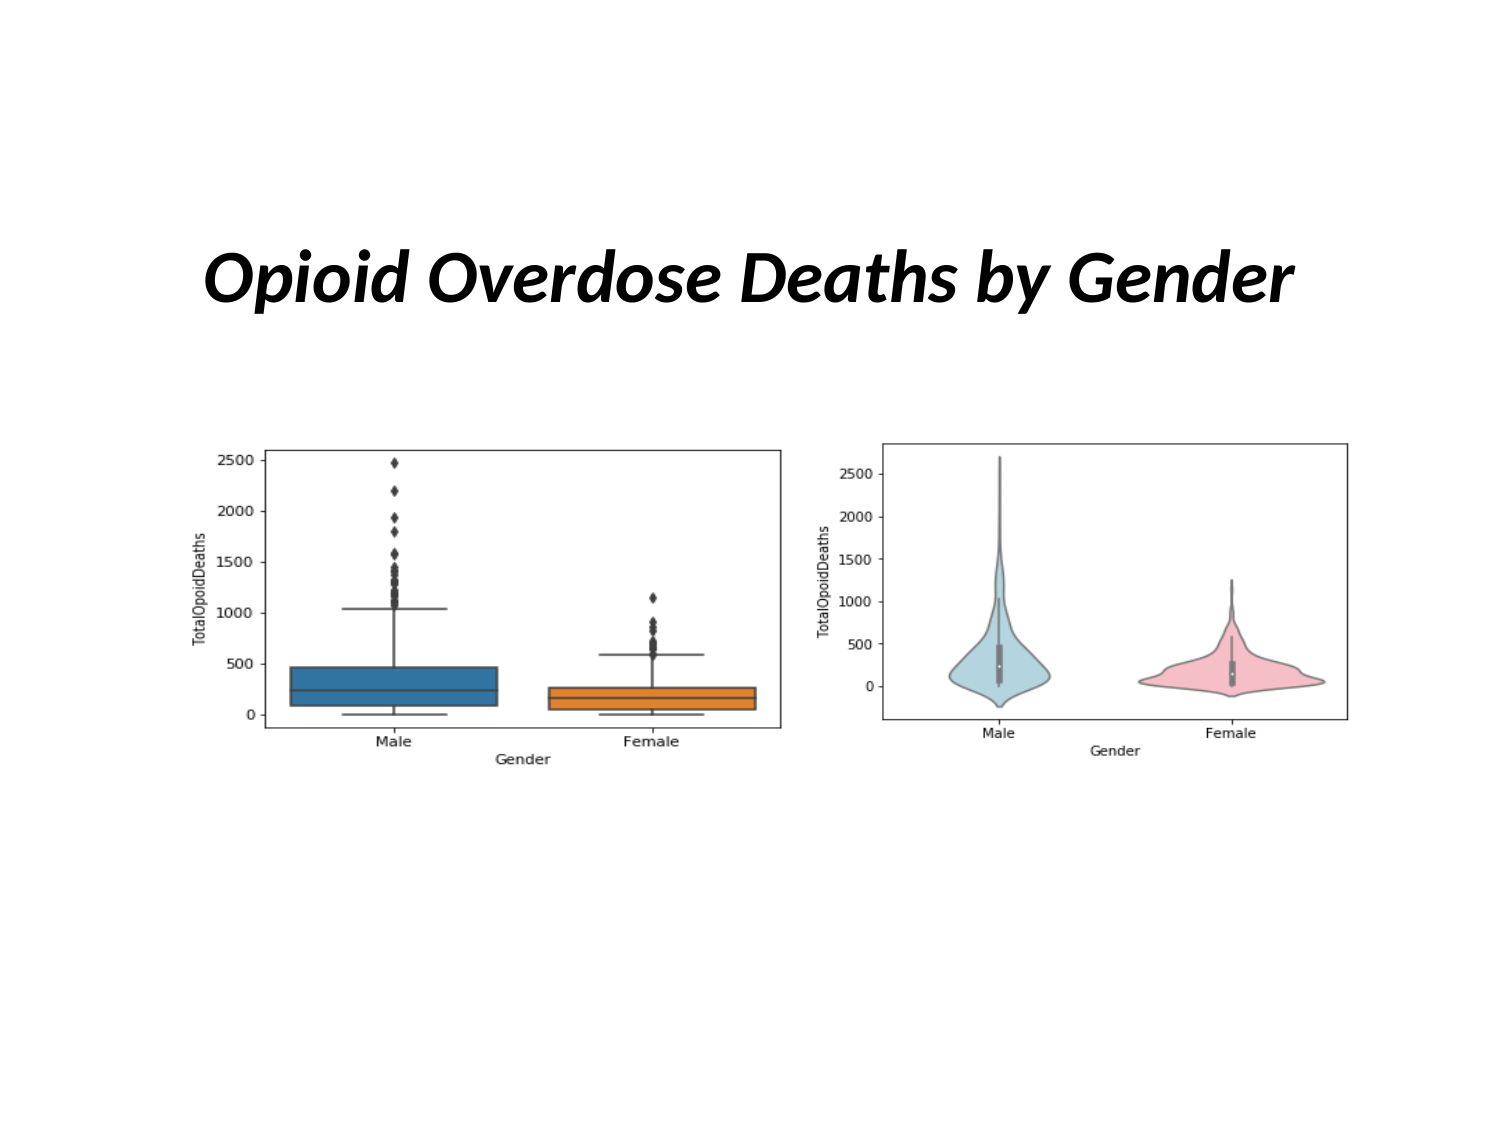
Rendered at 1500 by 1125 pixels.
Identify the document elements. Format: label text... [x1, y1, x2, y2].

title Opioid Overdose Deaths by Gender [103, 190, 1397, 354]
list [148, 427, 871, 786]
picture [784, 427, 1433, 771]
